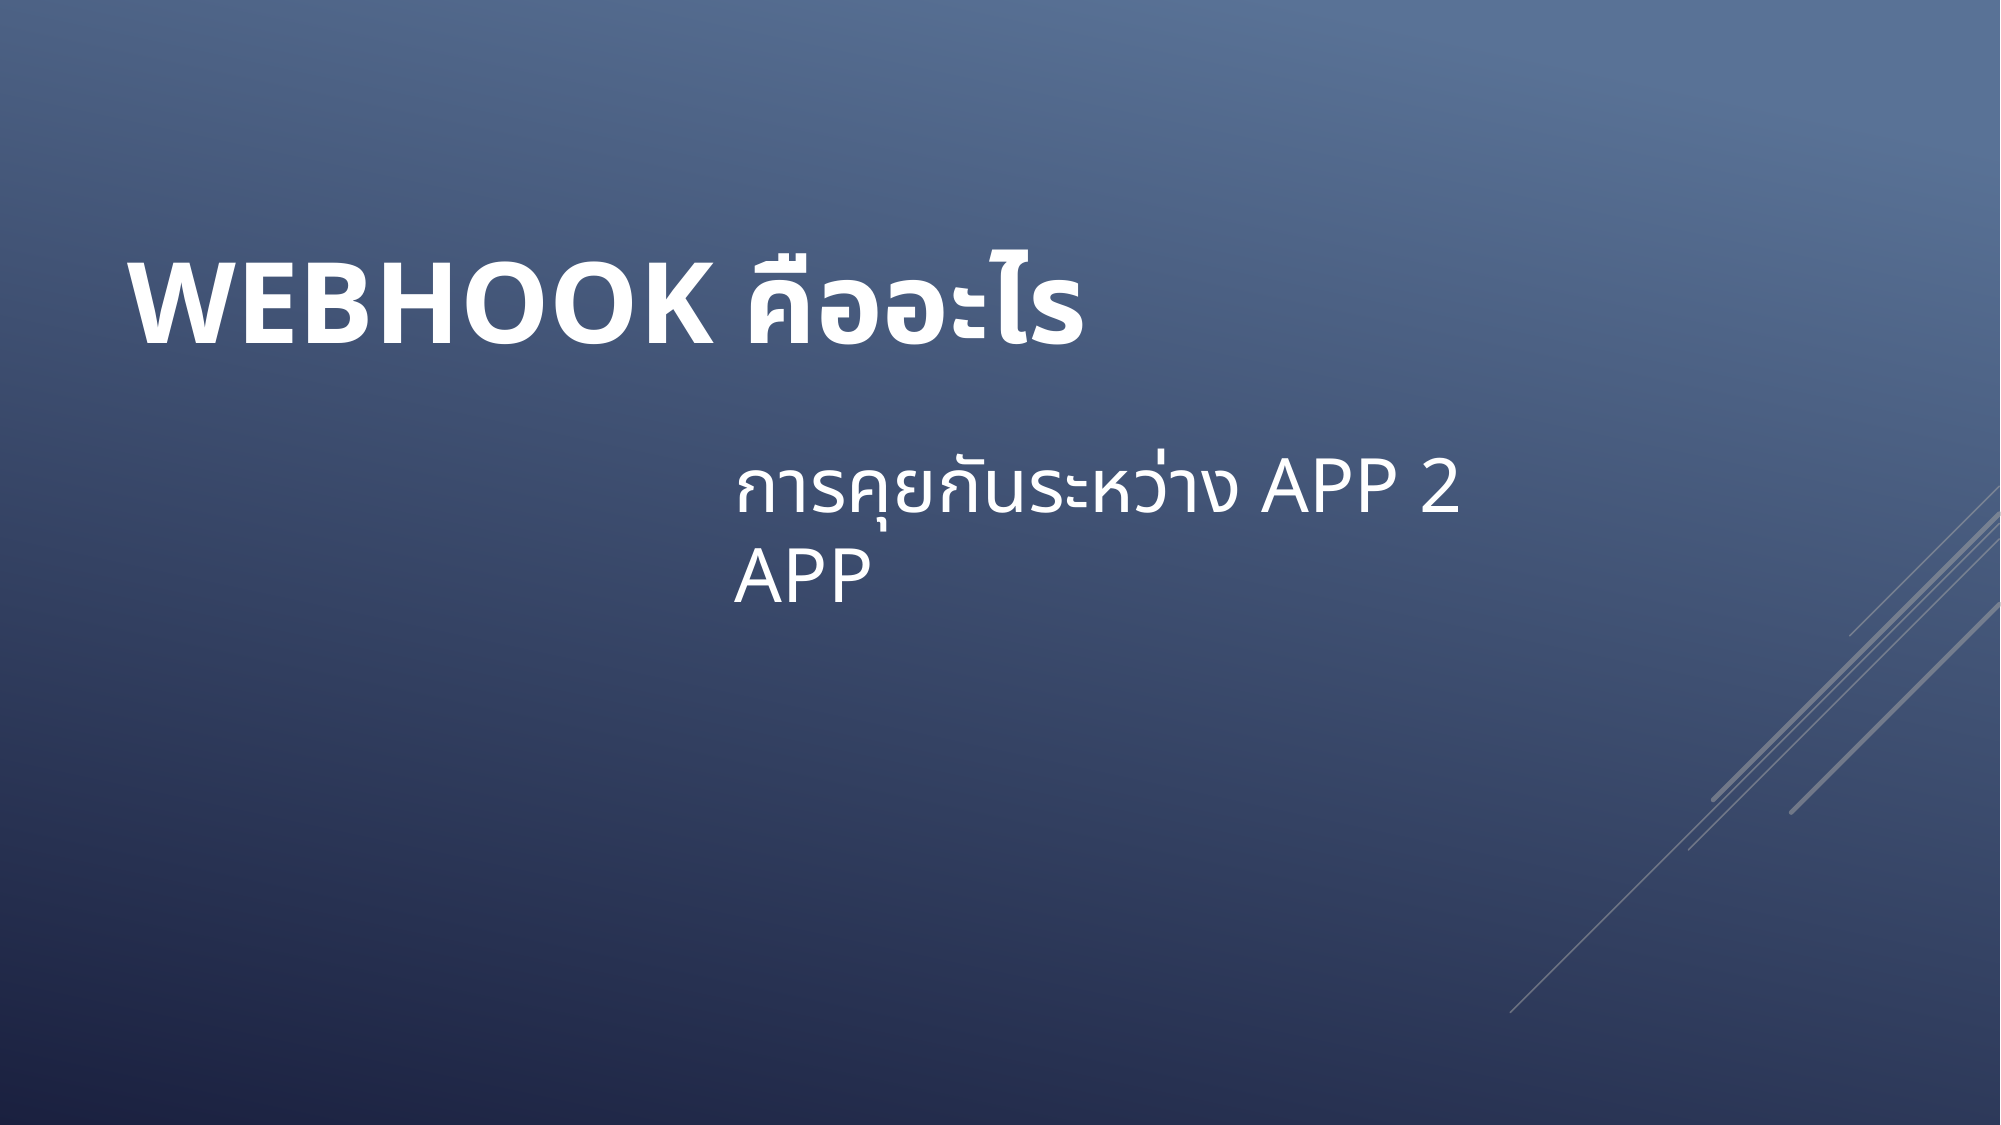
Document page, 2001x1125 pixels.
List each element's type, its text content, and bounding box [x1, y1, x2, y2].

text_box การคุยกันระหว่าง app 2 app [719, 404, 1633, 652]
title WEBHOOK คืออะไร [112, 174, 1513, 423]
